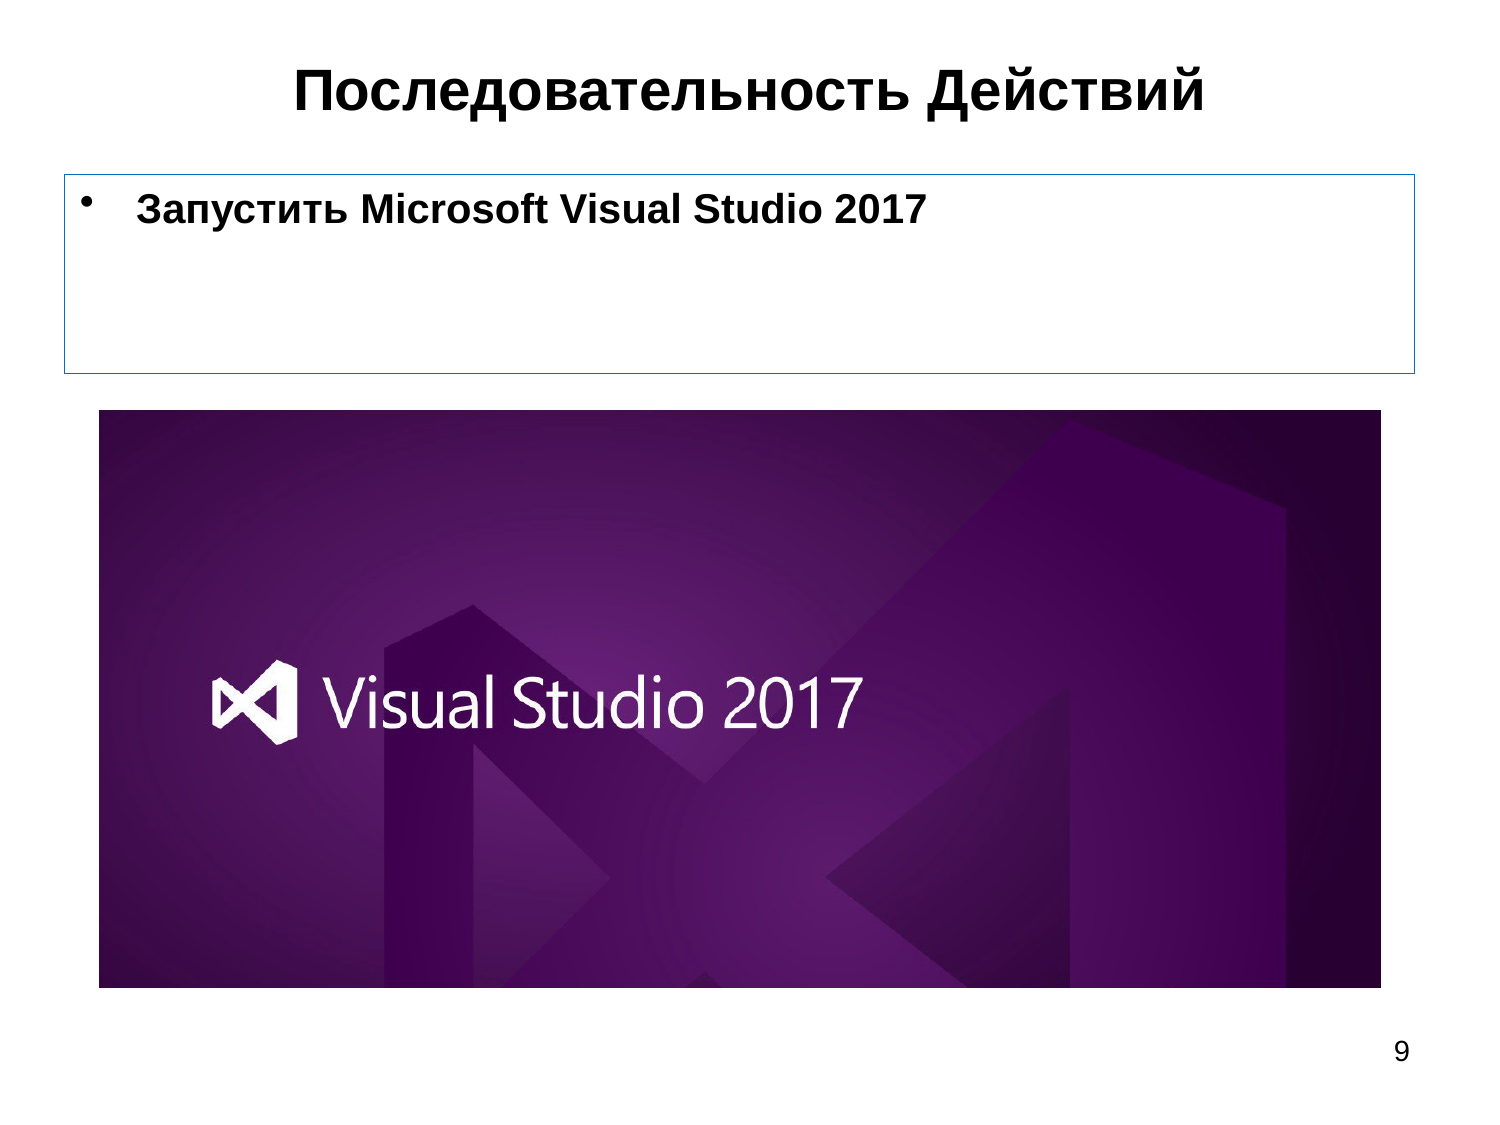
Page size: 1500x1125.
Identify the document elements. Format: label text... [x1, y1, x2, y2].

title Последовательность Действий [75, 28, 1425, 145]
slide_number 9 [1074, 1024, 1426, 1103]
picture [98, 410, 1381, 988]
list Запустить Microsoft Visual Studio 2017 [64, 174, 1415, 374]
